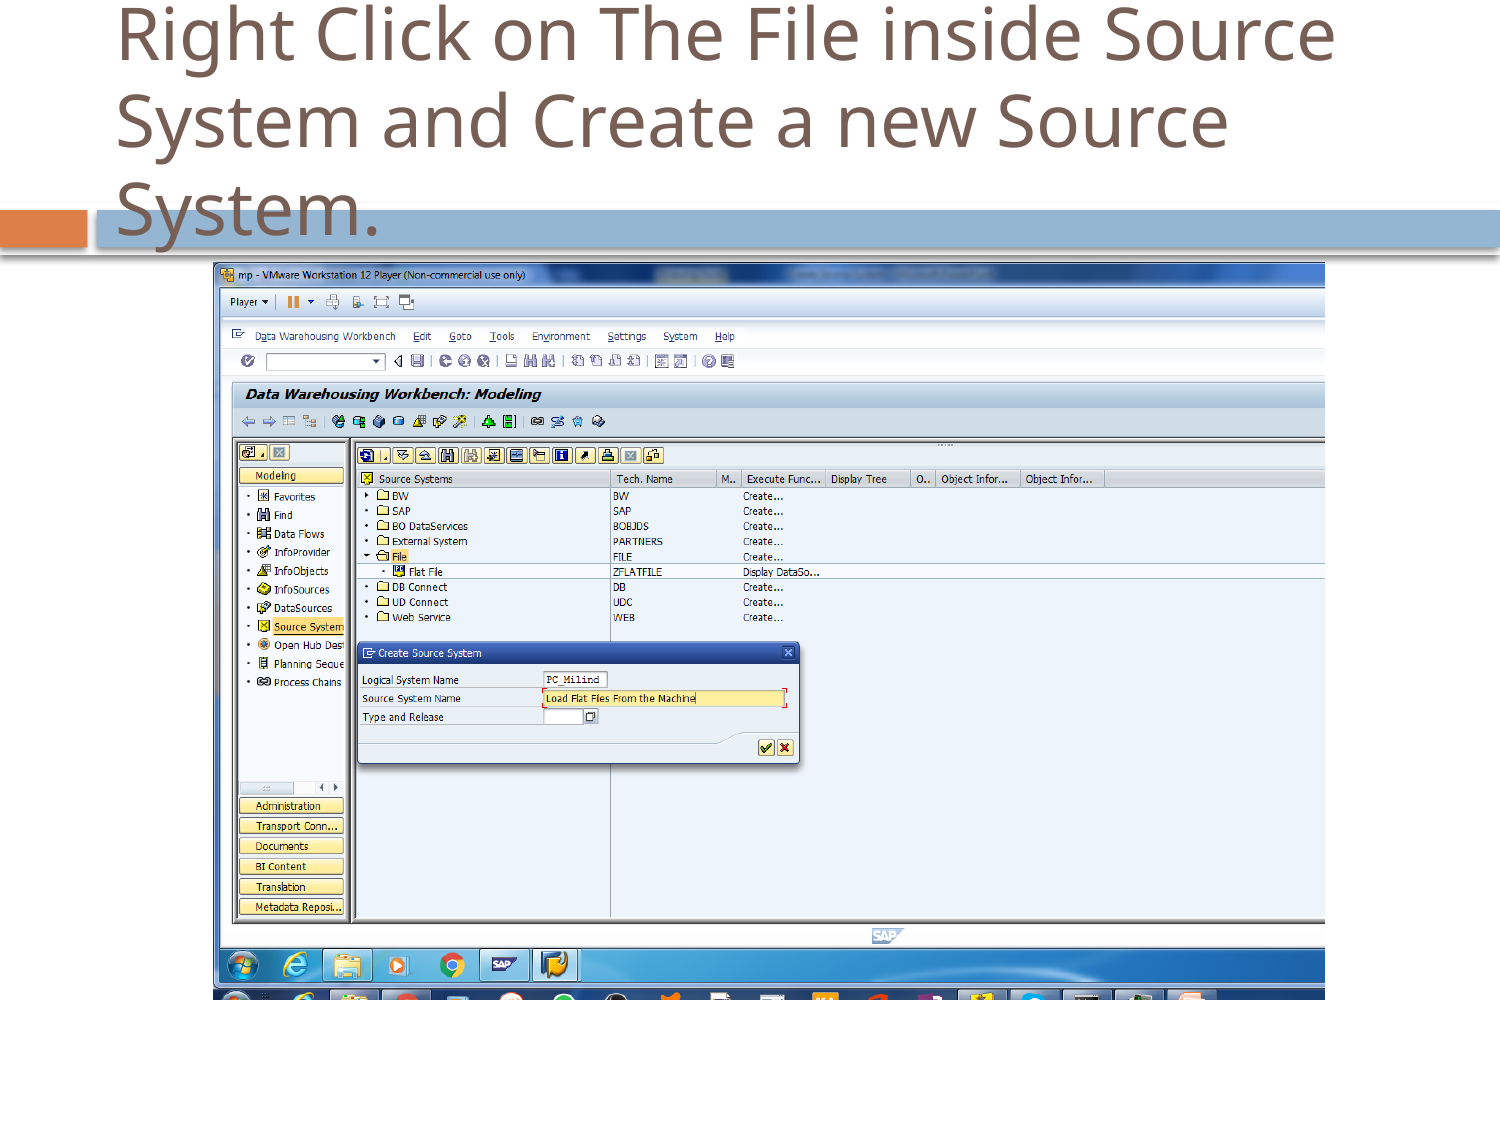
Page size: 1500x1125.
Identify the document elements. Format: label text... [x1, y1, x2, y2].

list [213, 262, 1326, 1001]
title Right Click on The File inside Source System and Create a new Source System. [100, 37, 1438, 200]
